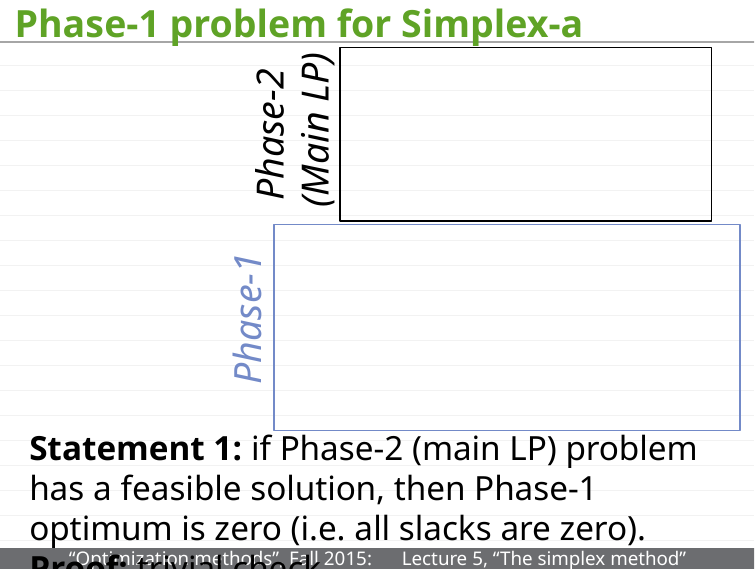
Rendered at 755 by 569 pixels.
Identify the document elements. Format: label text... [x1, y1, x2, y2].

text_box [215, 224, 741, 431]
text_box Statement 1: if Phase-2 (main LP) problem has a feasible solution, then Phase-1 optimum is zero (i.e. all slacks are zero). Proof: trivial check. [14, 419, 736, 569]
text_box Phase-2 (Main LP) [238, 37, 344, 223]
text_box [339, 47, 712, 222]
title Phase-1 problem for Simplex-a [14, 0, 755, 38]
